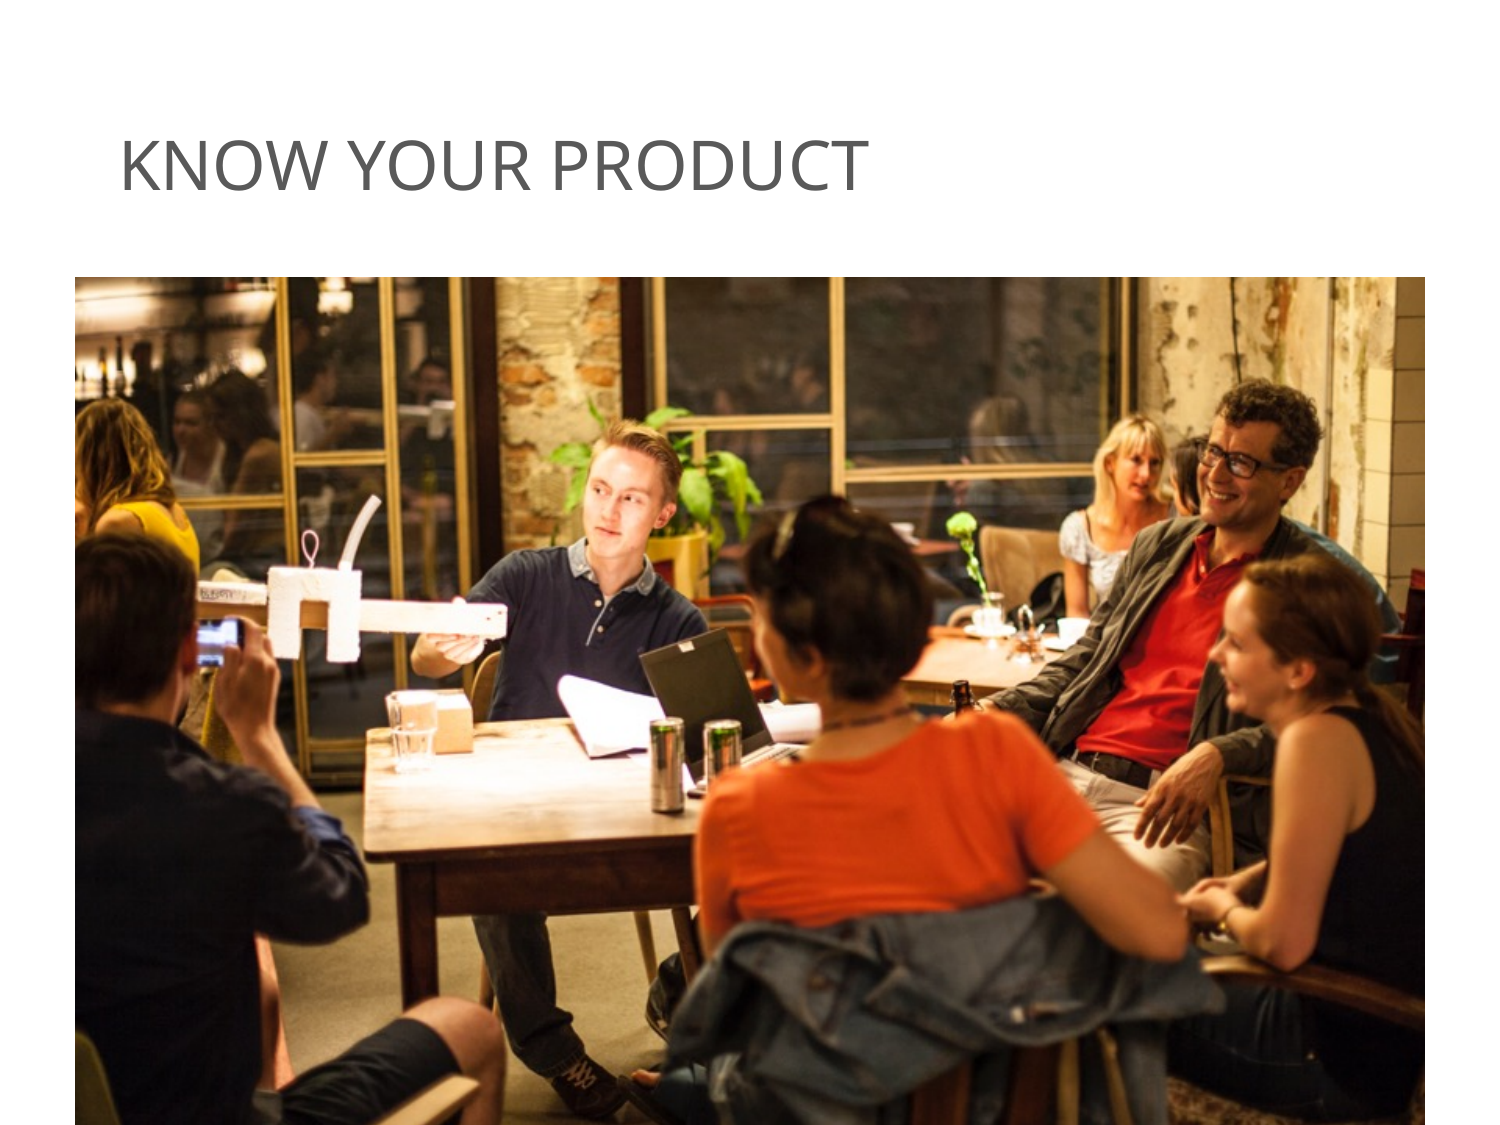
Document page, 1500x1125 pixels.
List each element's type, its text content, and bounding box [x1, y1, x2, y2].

title Know your product [103, 59, 1235, 277]
picture [74, 277, 1425, 1125]
